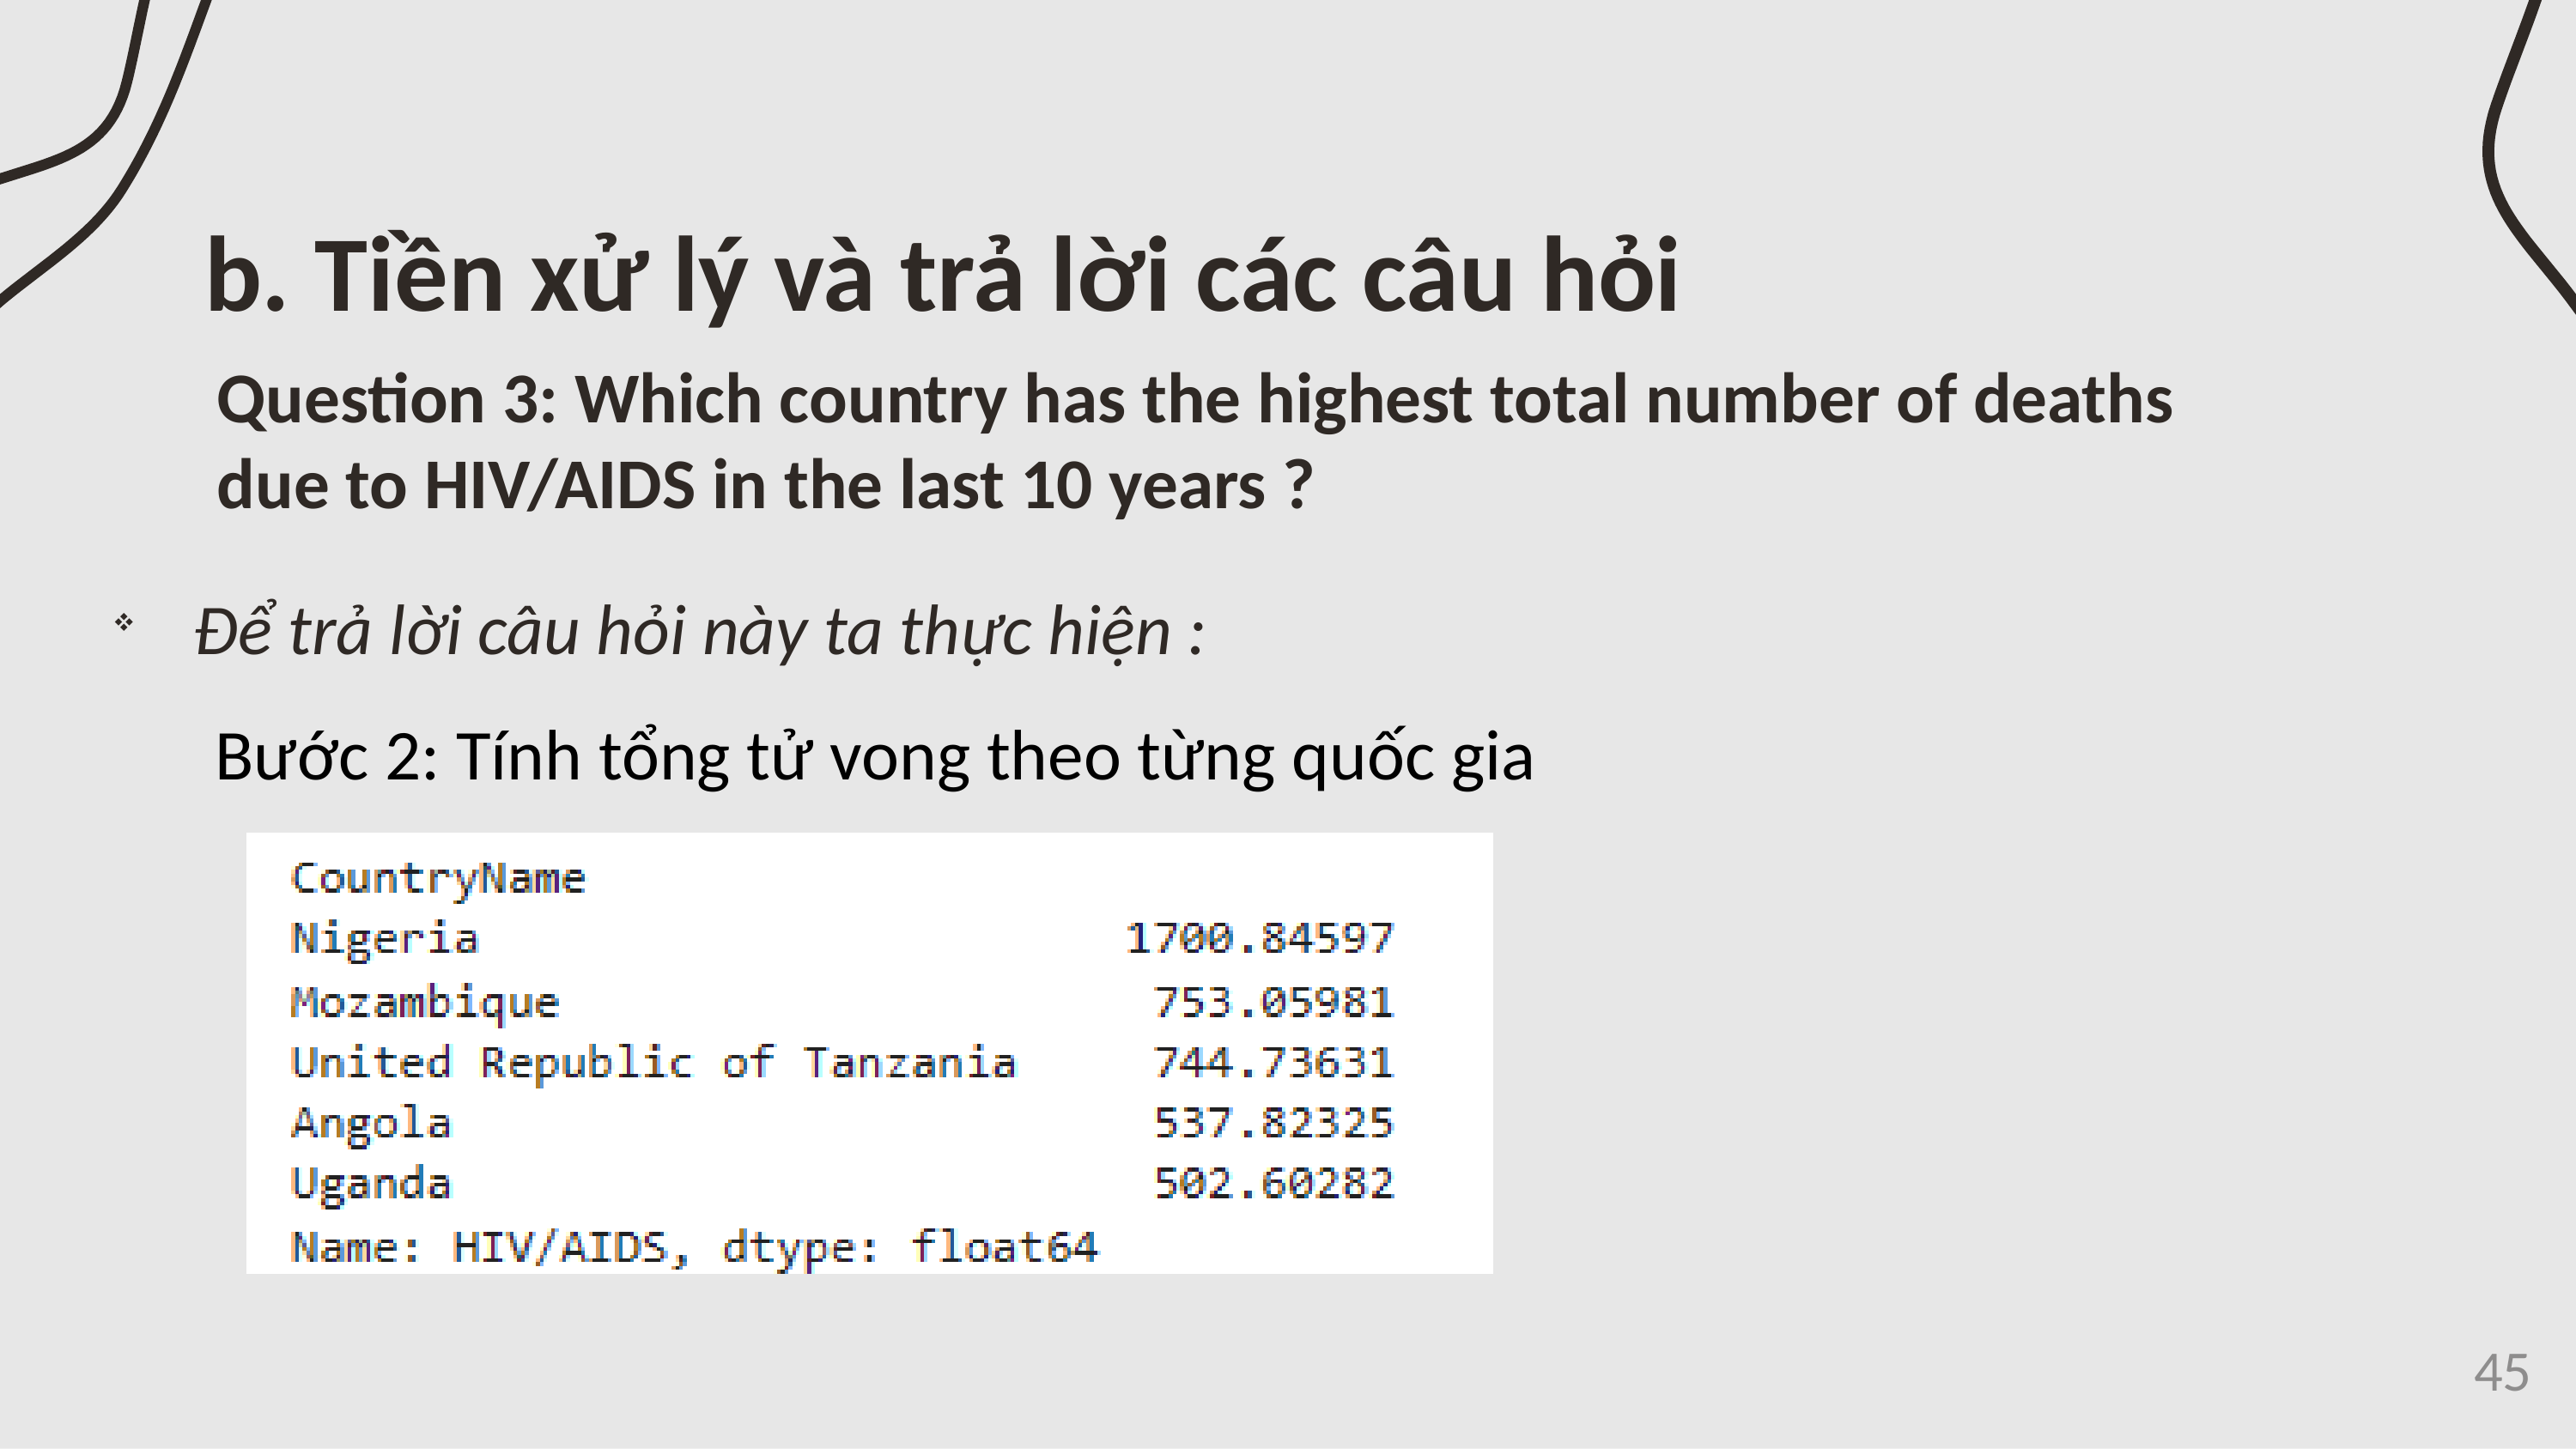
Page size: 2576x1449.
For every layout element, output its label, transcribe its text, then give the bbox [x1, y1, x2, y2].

text_box Bước 2: Tính tổng tử vong theo từng quốc gia [202, 702, 2523, 801]
text_box Để trả lời câu hỏi này ta thực hiện : [111, 580, 1227, 669]
title b. Tiền xử lý và trả lời các câu hỏi Question 3: Which country has the highest total number of deaths due to HIV/AIDS in the last 10 years ? [203, 174, 2177, 524]
slide_number 45 [2468, 1346, 2540, 1449]
picture [246, 833, 1494, 1274]
